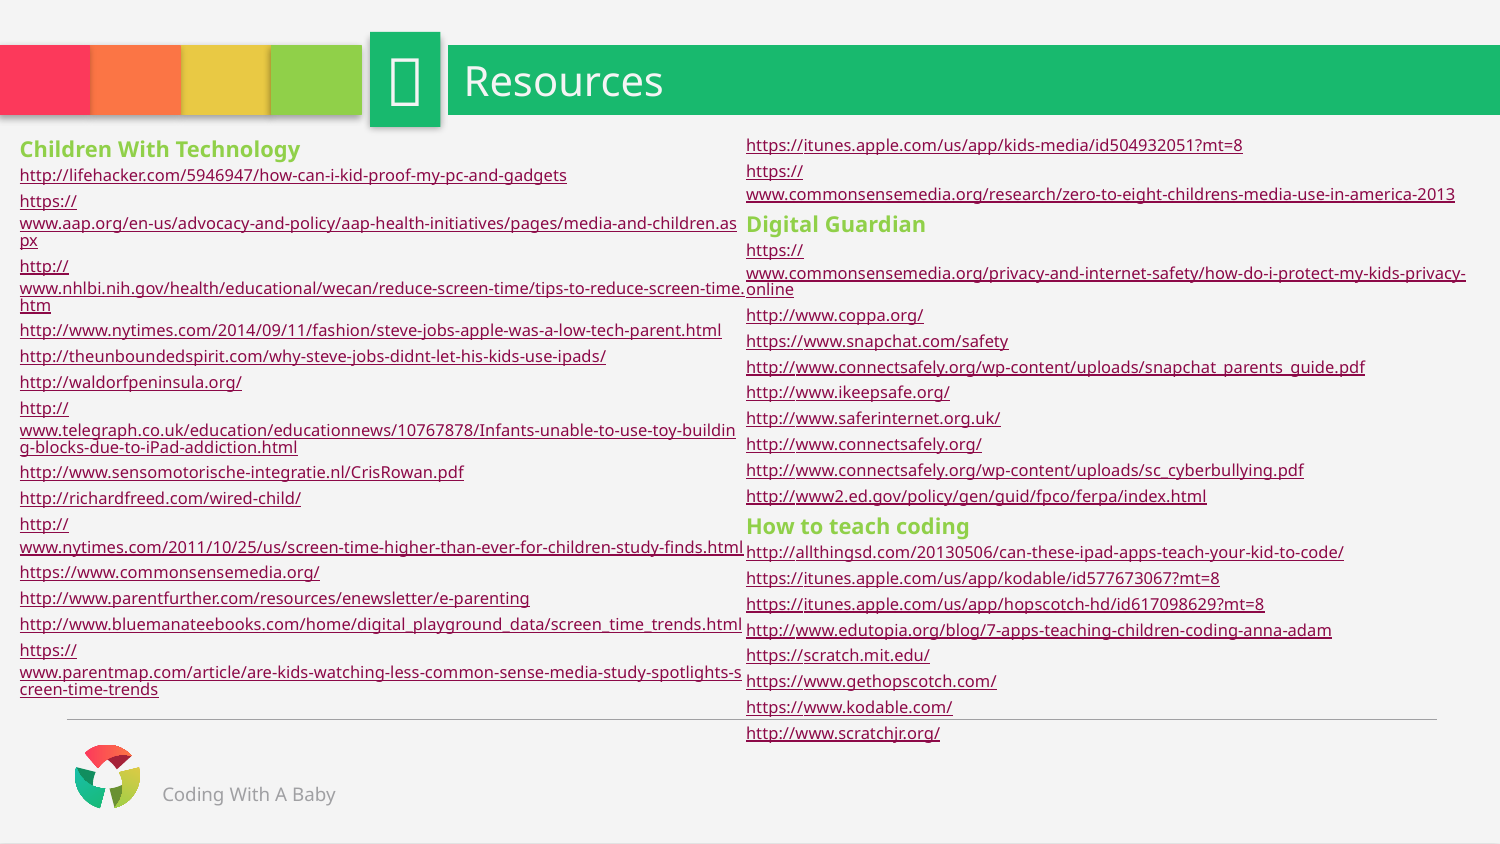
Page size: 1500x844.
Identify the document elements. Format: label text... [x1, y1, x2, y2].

text_box [0, 45, 90, 115]
text_box [91, 45, 181, 115]
text_box [271, 45, 356, 115]
text_box [182, 45, 268, 115]
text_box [361, 31, 450, 129]
list Children With Technology http://lifehacker.com/5946947/how-can-i-kid-proof-my-pc-and-gadgets https://www.aap.org/en-us/advocacy-and-policy/aap-health-initiatives/pages/media-and-children.aspx http://www.nhlbi.nih.gov/health/educational/wecan/reduce-screen-time/tips-to-reduce-screen-time.htm http://www.nytimes.com/2014/09/11/fashion/steve-jobs-apple-was-a-low-tech-parent.html http://theunboundedspirit.com/why-steve-jobs-didnt-let-his-kids-use-ipads/ http://waldorfpeninsula.org/ http://www.telegraph.co.uk/education/educationnews/10767878/Infants-unable-to-use-toy-building-blocks-due-to-iPad-addiction.html http://www.sensomotorische-integratie.nl/CrisRowan.pdf http://richardfreed.com/wired-child/ http://www.nytimes.com/2011/10/25/us/screen-time-higher-than-ever-for-children-study-finds.html https://www.commonsensemedia.org/ http://www.parentfurther.com/resources/enewsletter/e-parenting http://www.bluemanateebooks.com/home/digital_playground_data/screen_time_trends.html https://www.parentmap.com/article/are-kids-watching-less-common-sense-media-study-spotlights-screen-time-trends https://itunes.apple.com/us/app/kids-media/id504932051?mt=8 https://www.commonsensemedia.org/research/zero-to-eight-childrens-media-use-in-america-2013 Digital Guardian https://www.commonsensemedia.org/privacy-and-internet-safety/how-do-i-protect-my-kids-privacy-online http://www.coppa.org/ https://www.snapchat.com/safety http://www.connectsafely.org/wp-content/uploads/snapchat_parents_guide.pdf http://www.ikeepsafe.org/ http://www.saferinternet.org.uk/ http://www.connectsafely.org/ http://www.connectsafely.org/wp-content/uploads/sc_cyberbullying.pdf http://www2.ed.gov/policy/gen/guid/fpco/ferpa/index.html How to teach coding http://allthingsd.com/20130506/can-these-ipad-apps-teach-your-kid-to-code/ https://itunes.apple.com/us/app/kodable/id577673067?mt=8 https://itunes.apple.com/us/app/hopscotch-hd/id617098629?mt=8 http://www.edutopia.org/blog/7-apps-teaching-children-coding-anna-adam https://scratch.mit.edu/ https://www.gethopscotch.com/ https://www.kodable.com/ http://www.scratchjr.org/ [4, 127, 1488, 722]
title Resources [455, 45, 1500, 115]
